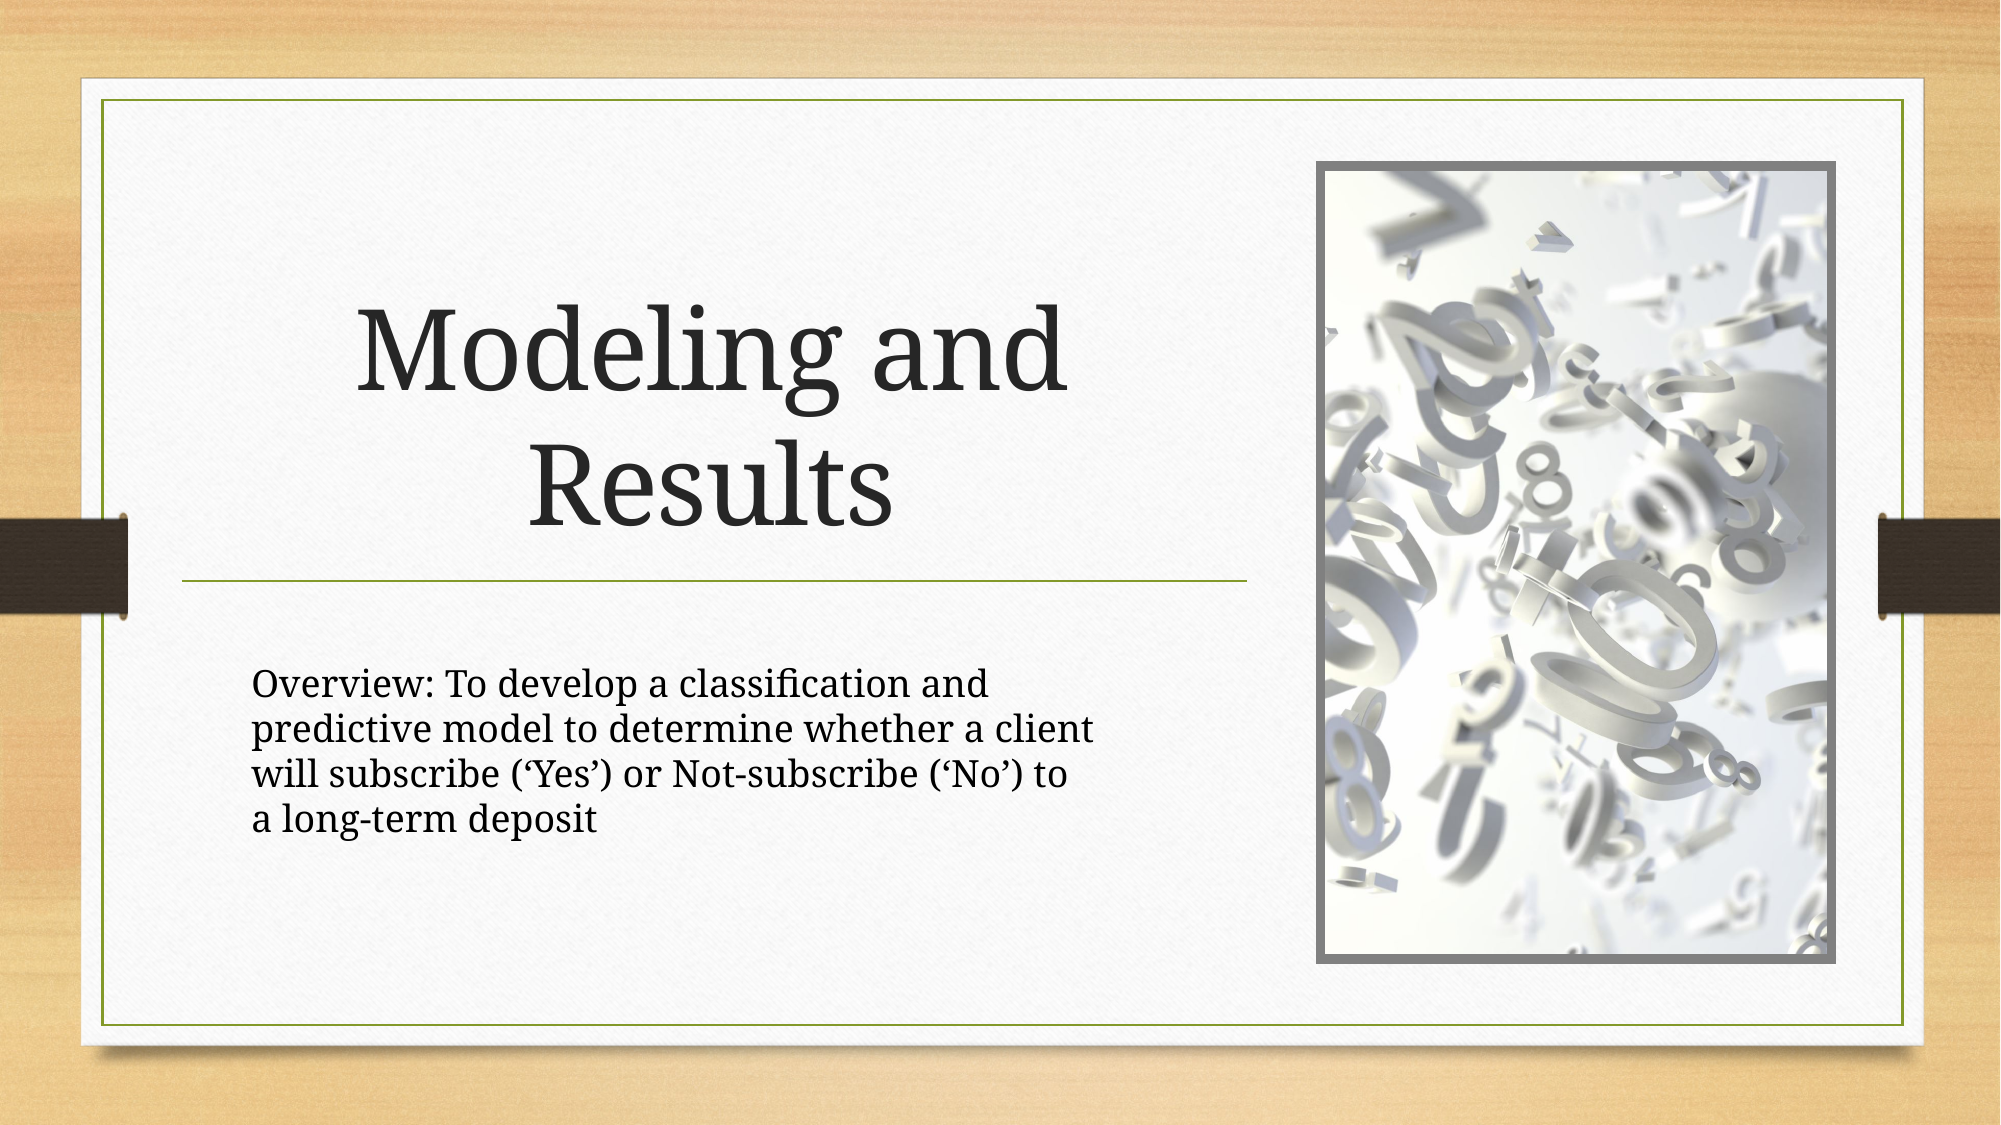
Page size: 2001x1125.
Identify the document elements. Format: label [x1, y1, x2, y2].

picture [1324, 170, 1828, 955]
text_box [0, 0, 2000, 1125]
